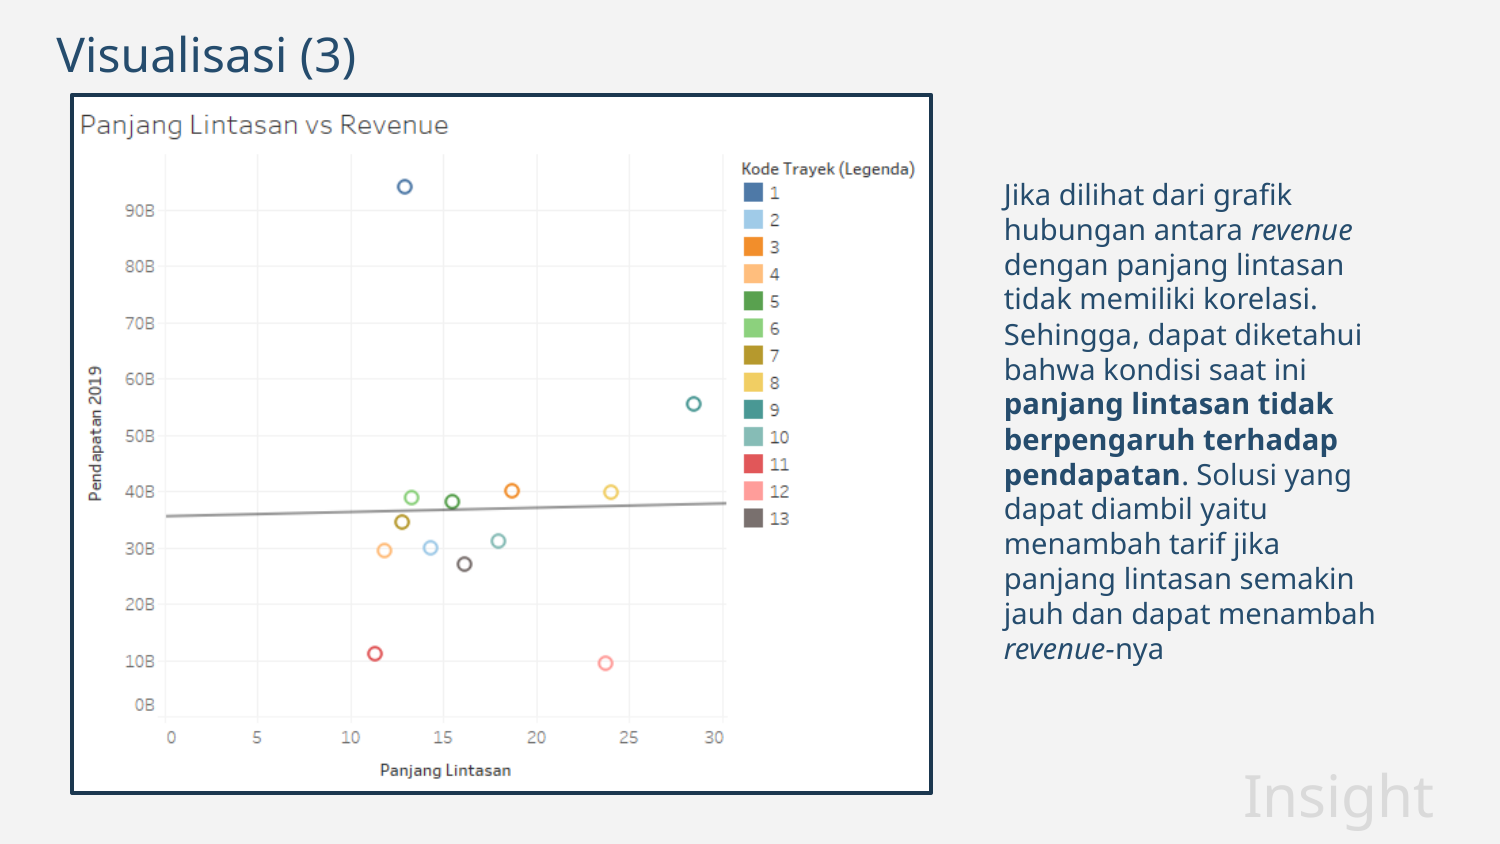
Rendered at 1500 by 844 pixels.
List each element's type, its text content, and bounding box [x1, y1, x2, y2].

title Jika dilihat dari grafik hubungan antara revenue dengan panjang lintasan tidak memiliki korelasi. Sehingga, dapat diketahui bahwa kondisi saat ini panjang lintasan tidak berpengaruh terhadap pendapatan. Solusi yang dapat diambil yaitu menambah tarif jika panjang lintasan semakin jauh dan dapat menambah revenue-nya [989, 161, 1413, 819]
text_box Insight [1076, 674, 1465, 844]
title Visualisasi (3) [41, 9, 725, 79]
picture [73, 96, 930, 791]
